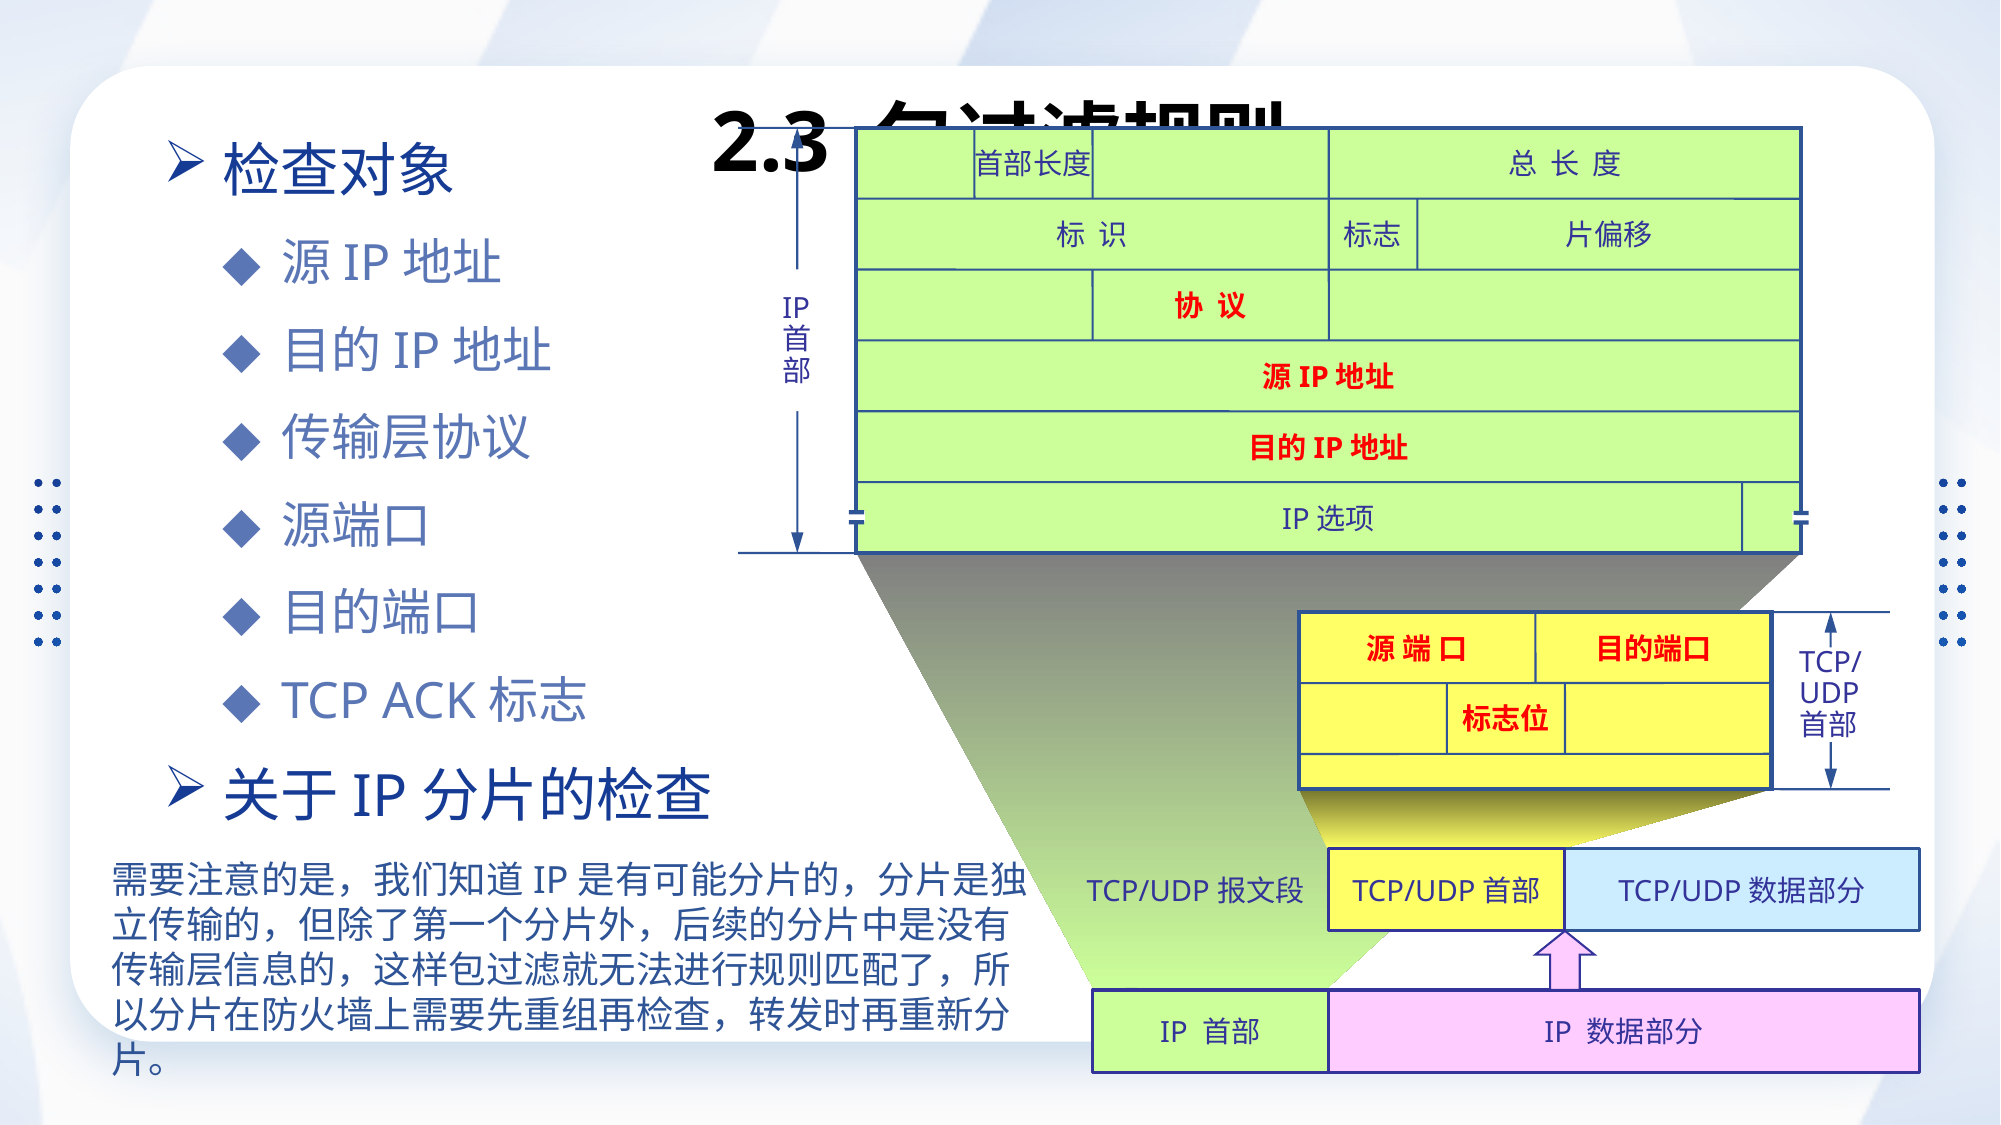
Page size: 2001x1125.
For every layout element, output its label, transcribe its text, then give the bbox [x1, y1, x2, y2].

picture [0, 0, 2000, 1125]
title 2.3 包过滤规则 [137, 88, 1863, 195]
list 检查对象 源IP地址 目的IP地址 传输层协议 源端口 目的端口 TCP ACK标志 关于IP分片的检查 [151, 104, 1002, 848]
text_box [1092, 990, 1920, 1073]
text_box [1062, 611, 1920, 990]
text_box 需要注意的是，我们知道IP是有可能分片的，分片是独立传输的，但除了第一个分片外，后续的分片中是没有传输层信息的，这样包过滤就无法进行规则匹配了，所以分片在防火墙上需要先重组再检查，转发时再重新分片。 [96, 848, 1063, 1073]
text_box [738, 127, 1810, 553]
text_box [857, 555, 1799, 848]
